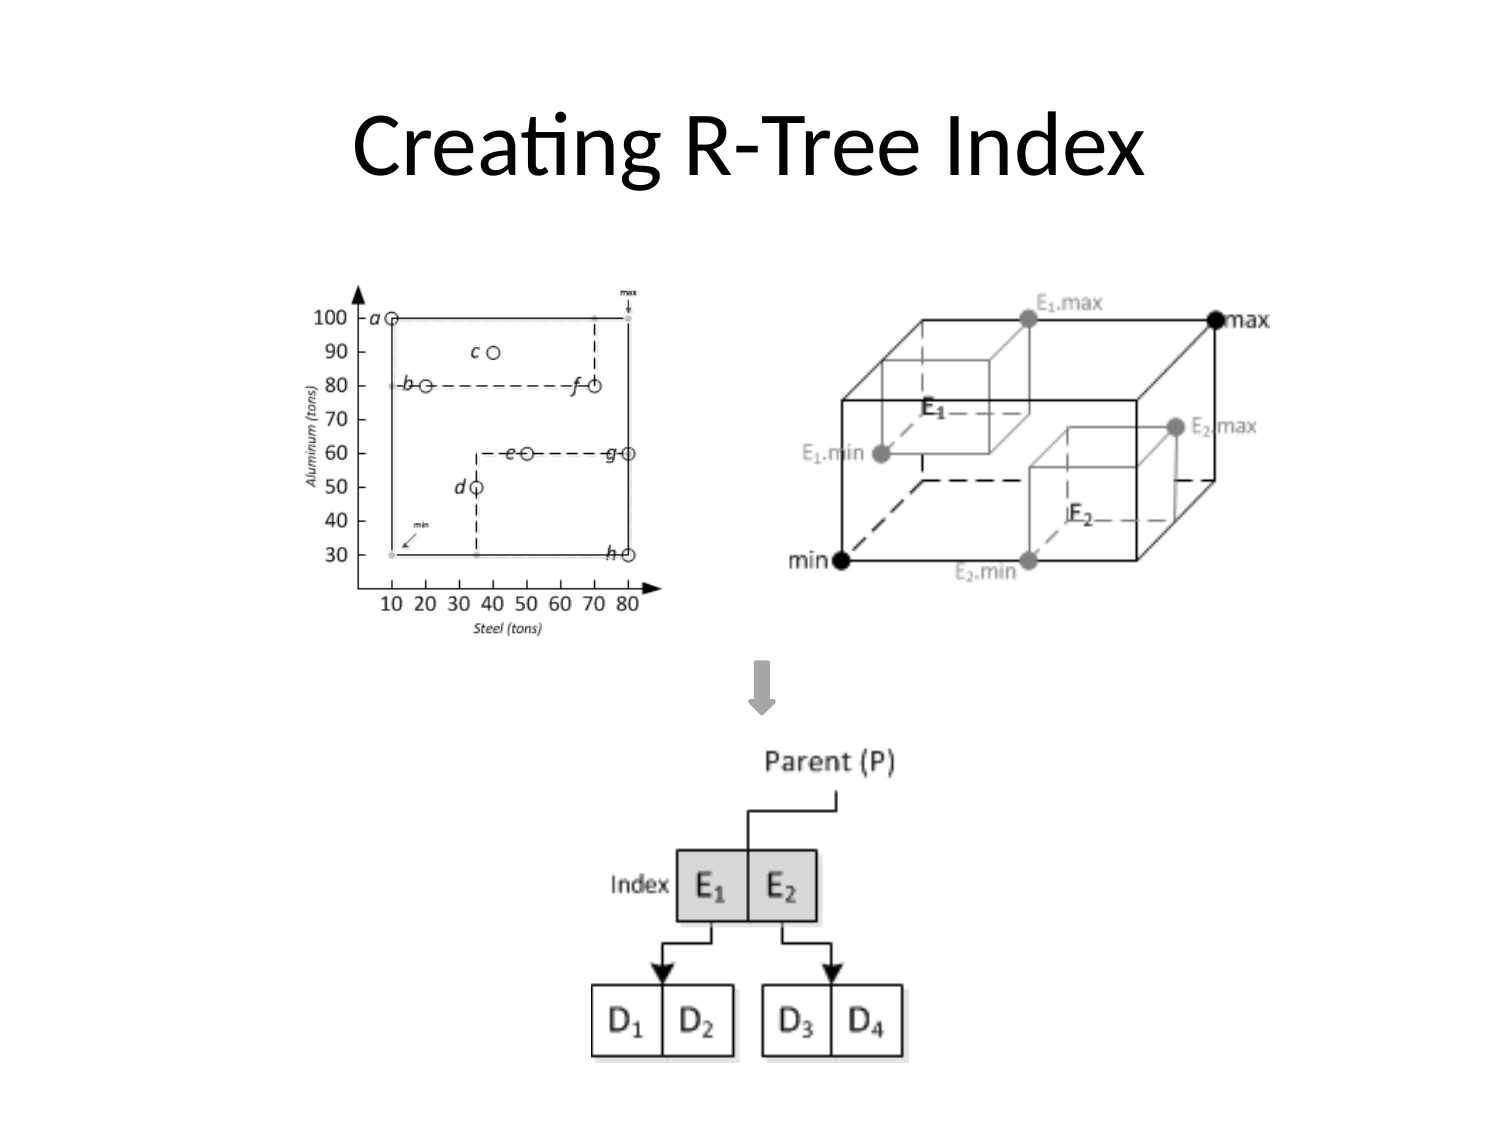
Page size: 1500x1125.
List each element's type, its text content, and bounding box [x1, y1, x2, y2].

picture [788, 283, 1270, 587]
picture [299, 283, 663, 639]
picture [590, 737, 910, 1063]
text_box [748, 660, 776, 716]
title Creating R-Tree Index [75, 45, 1425, 233]
